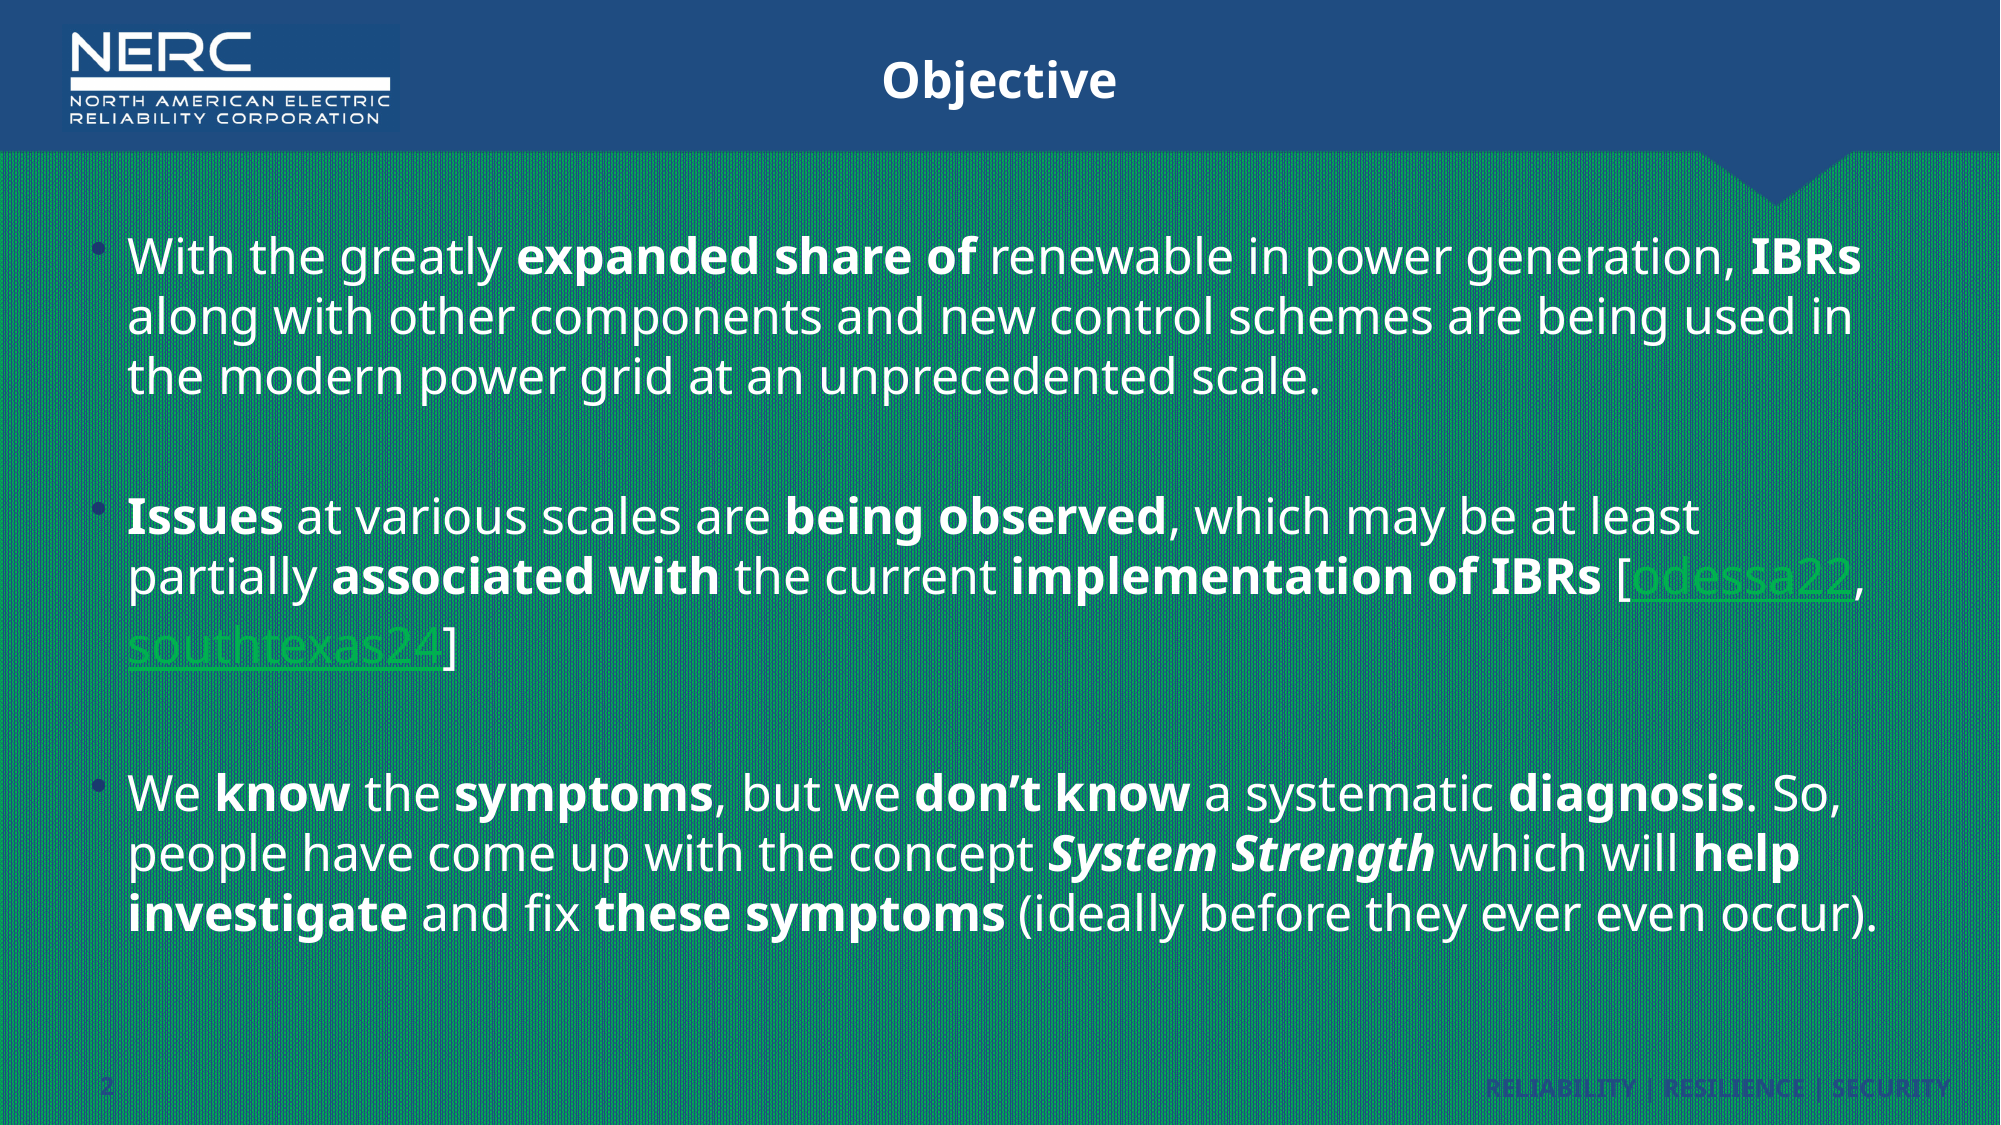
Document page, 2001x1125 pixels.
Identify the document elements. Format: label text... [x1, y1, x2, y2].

picture [0, 0, 2000, 206]
list With the greatly expanded share of renewable in power generation, IBRs along with other components and new control schemes are being used in the modern power grid at an unprecedented scale. Issues at various scales are being observed, which may be at least partially associated with the current implementation of IBRs [odessa22, southtexas24] We know the symptoms, but we don’t know a systematic diagnosis. So, people have come up with the concept System Strength which will help investigate and fix these symptoms (ideally before they ever even occur). [75, 217, 1917, 1013]
title Objective [425, 24, 1575, 133]
